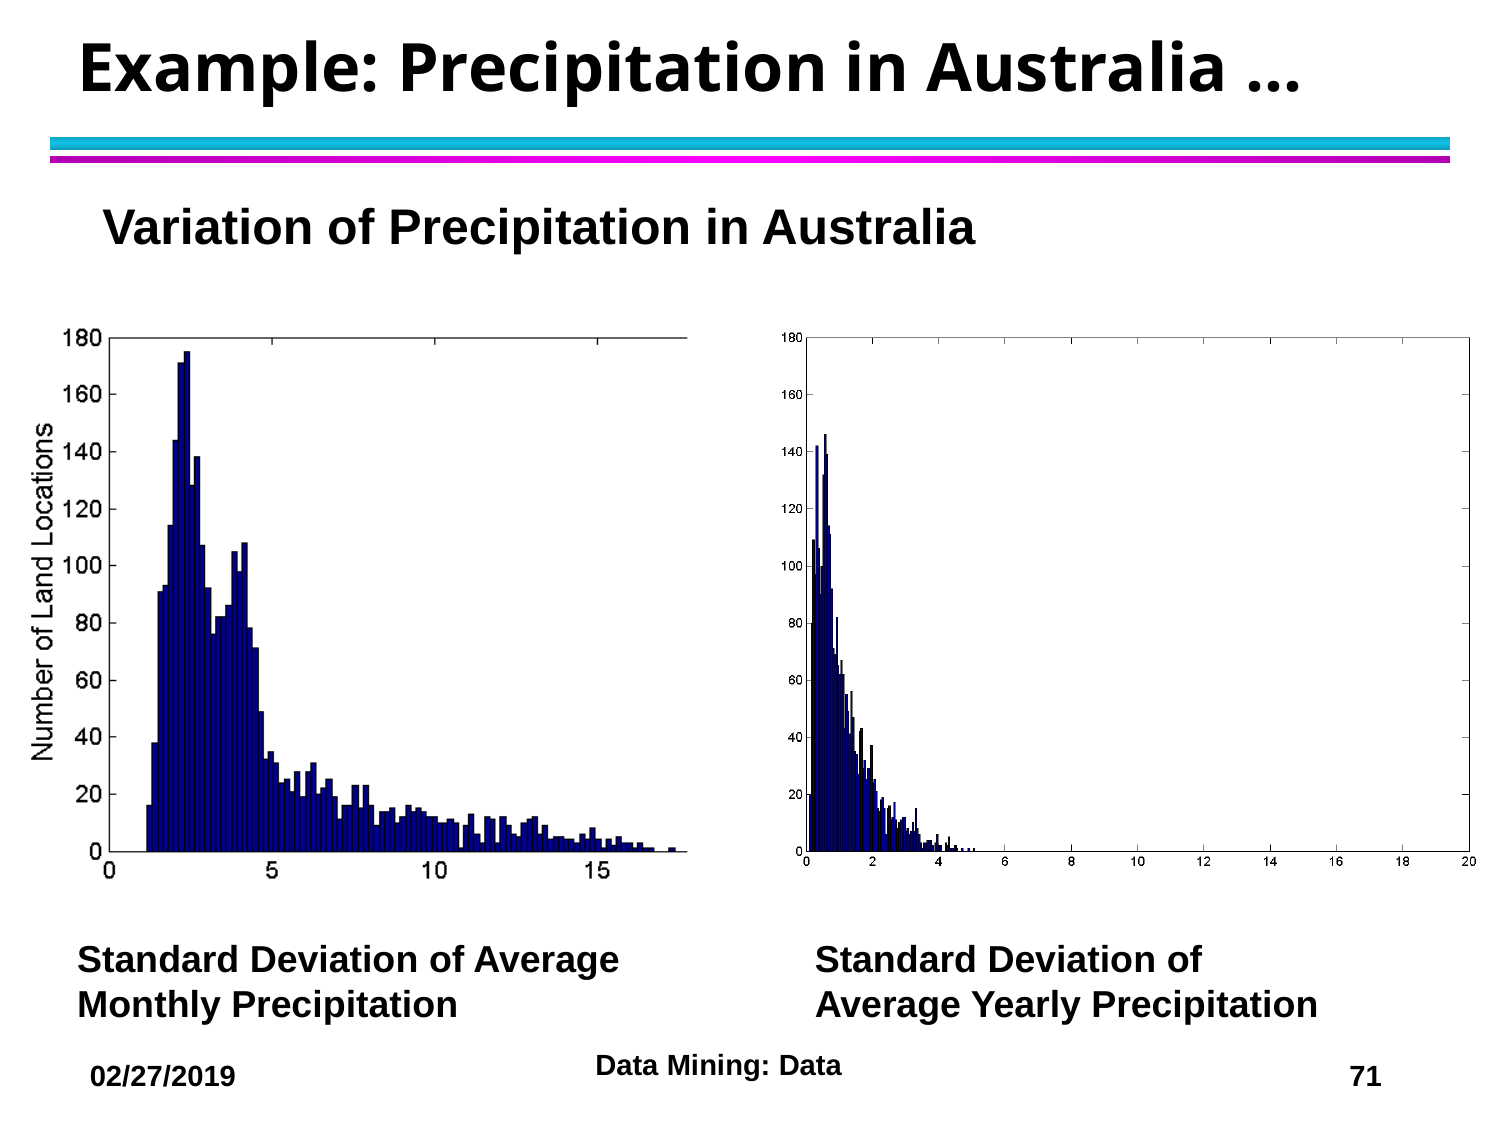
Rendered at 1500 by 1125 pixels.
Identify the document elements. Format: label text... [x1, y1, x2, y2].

text_box Variation of Precipitation in Australia [87, 187, 1075, 263]
text_box Standard Deviation of Average Yearly Precipitation [800, 927, 1363, 1033]
title Example: Precipitation in Australia … [62, 24, 1421, 113]
text_box [281, 981, 312, 1032]
picture [24, 289, 688, 884]
text_box Standard Deviation of Average Monthly Precipitation [62, 927, 725, 1033]
picture [762, 289, 1500, 879]
